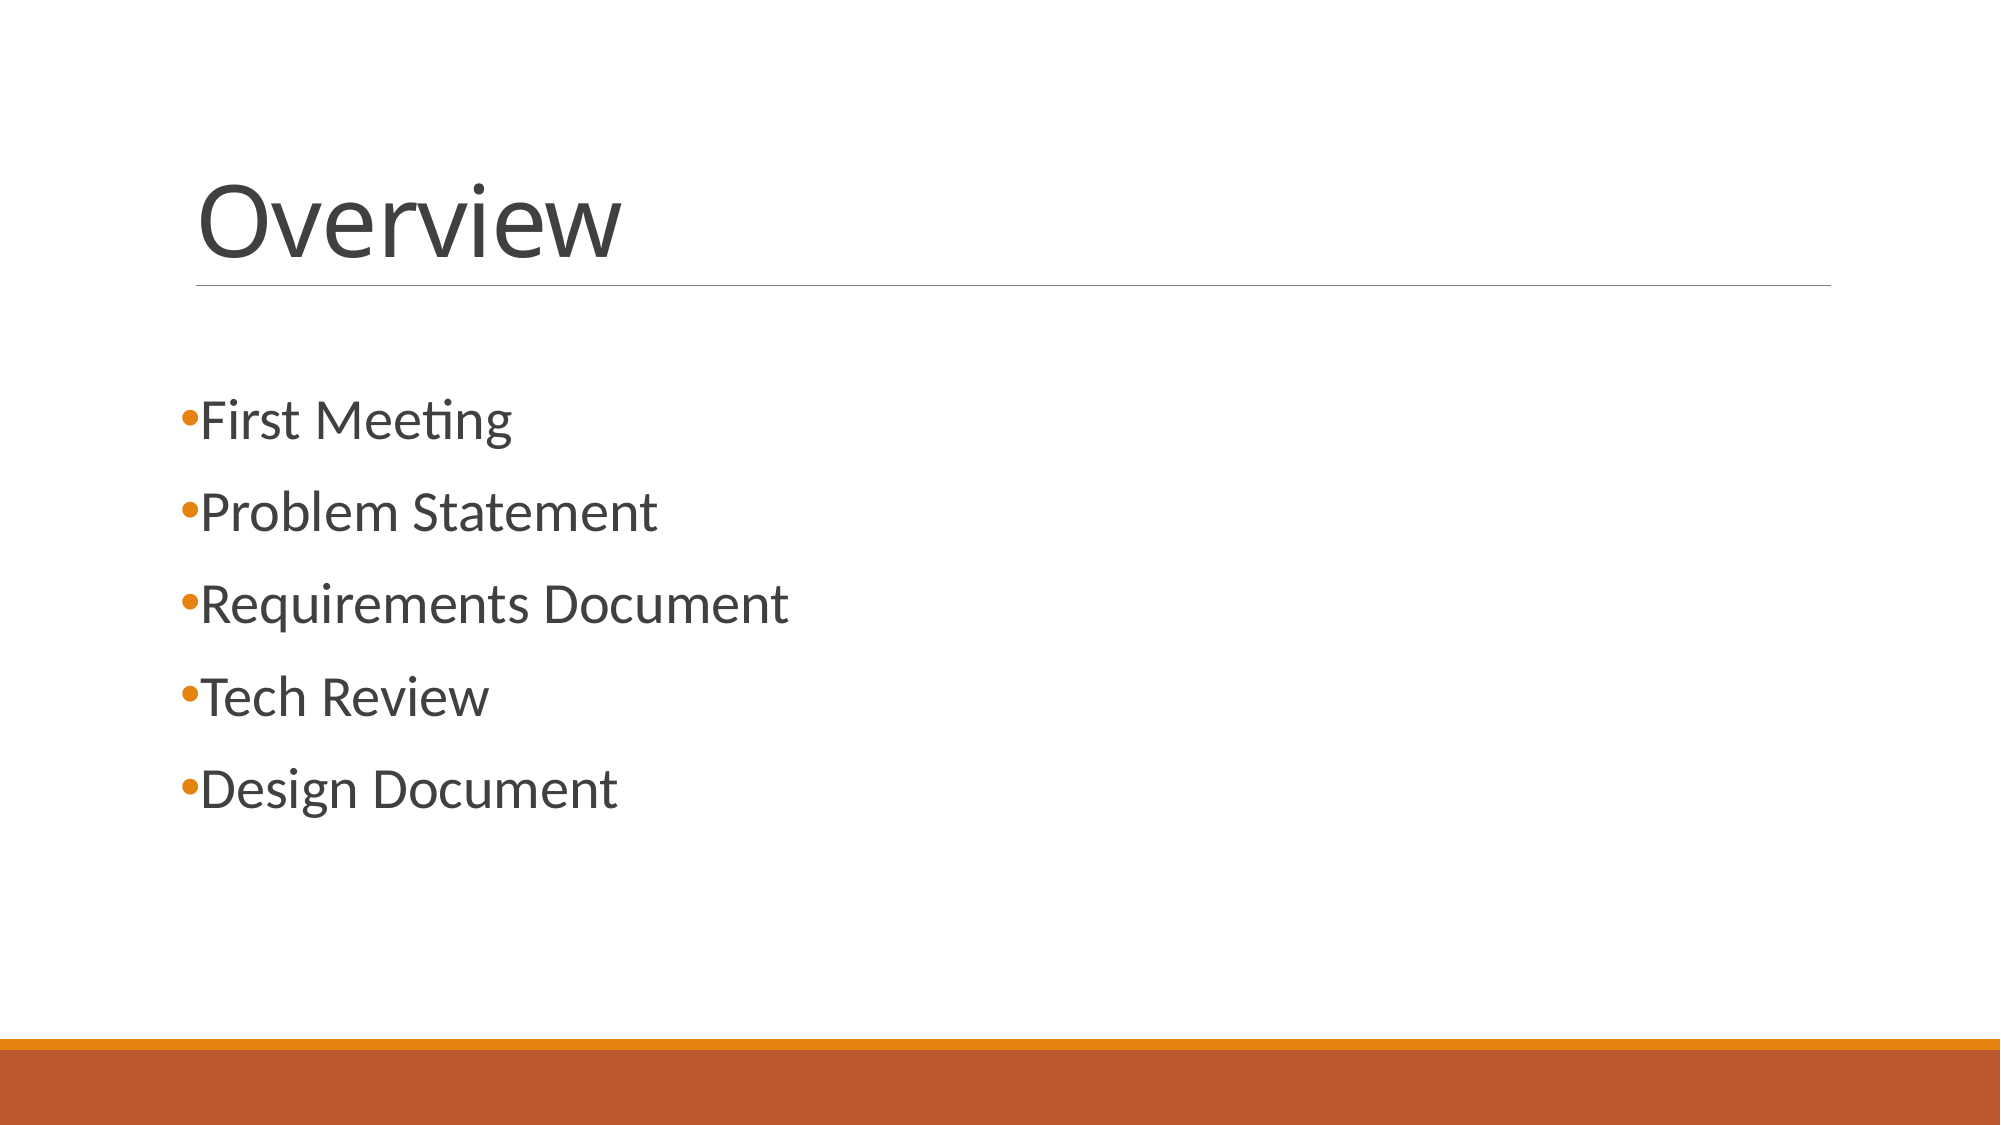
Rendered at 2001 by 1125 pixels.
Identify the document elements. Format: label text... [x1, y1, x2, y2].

list First Meeting Problem Statement Requirements Document Tech Review Design Document [180, 302, 1830, 963]
title Overview [180, 47, 1830, 285]
